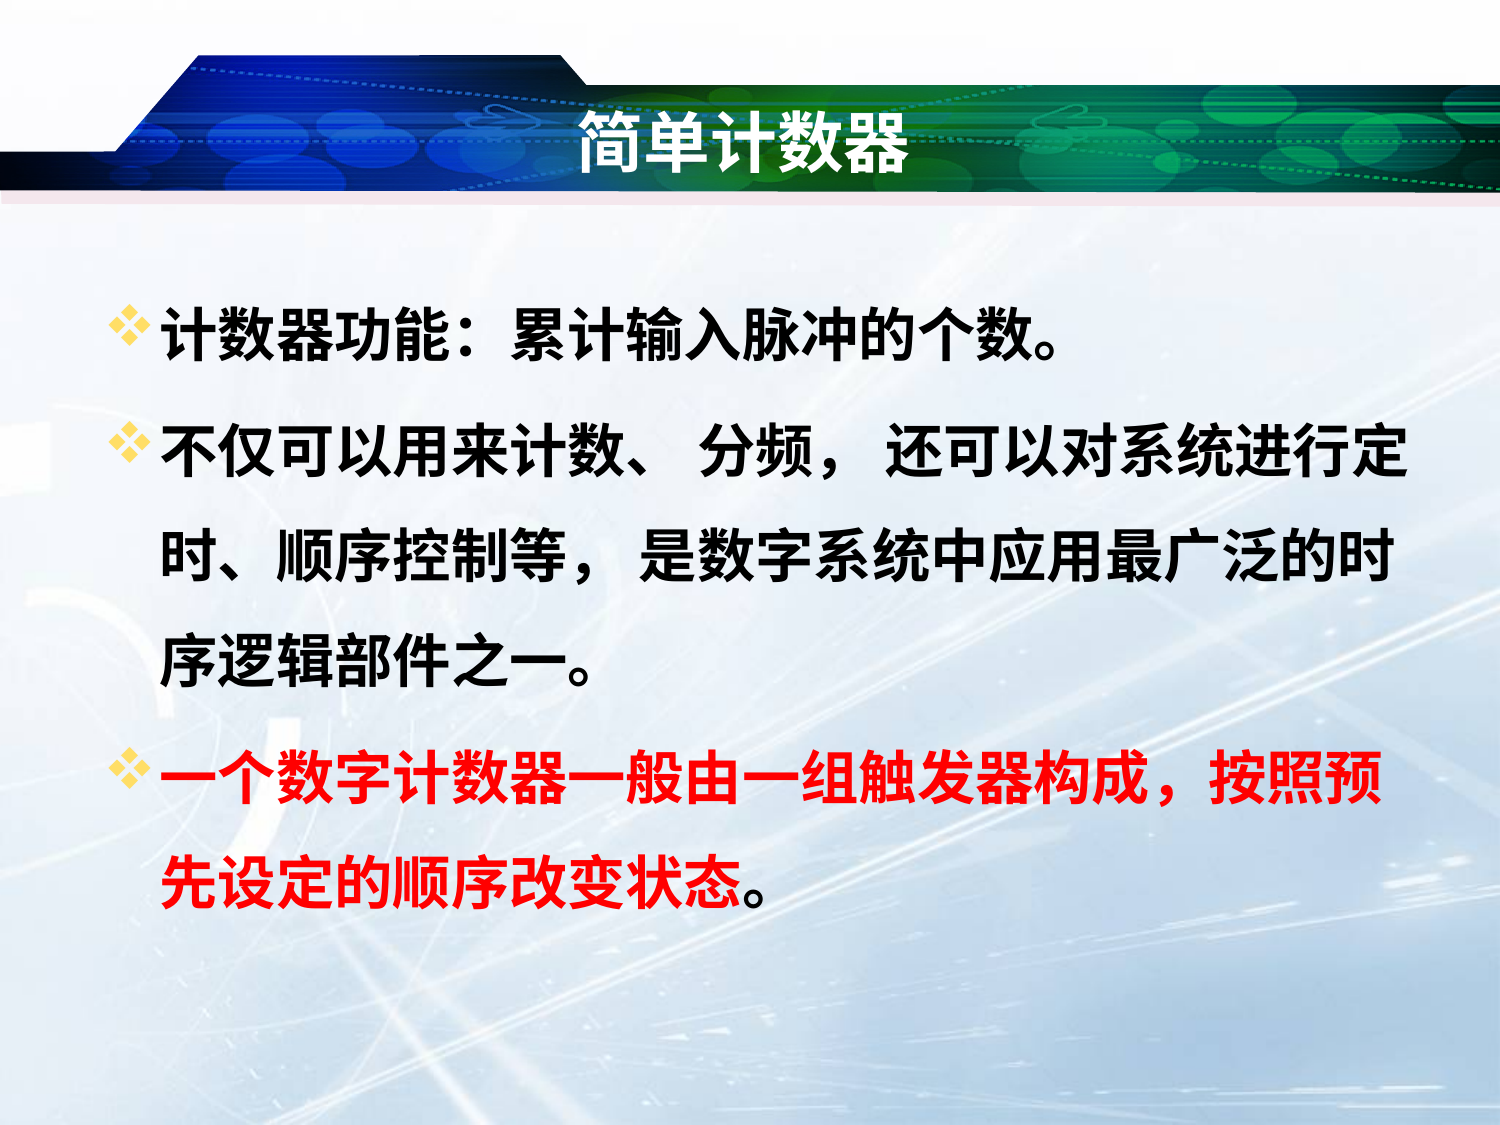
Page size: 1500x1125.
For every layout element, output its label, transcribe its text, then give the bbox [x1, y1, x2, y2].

picture [0, 0, 1500, 1125]
list 计数器功能：累计输入脉冲的个数。 不仅可以用来计数、 分频， 还可以对系统进行定时、顺序控制等， 是数字系统中应用最广泛的时序逻辑部件之一。 一个数字计数器一般由一组触发器构成，按照预先设定的顺序改变状态。 [88, 255, 1436, 931]
title 简单计数器 [99, 94, 1388, 188]
